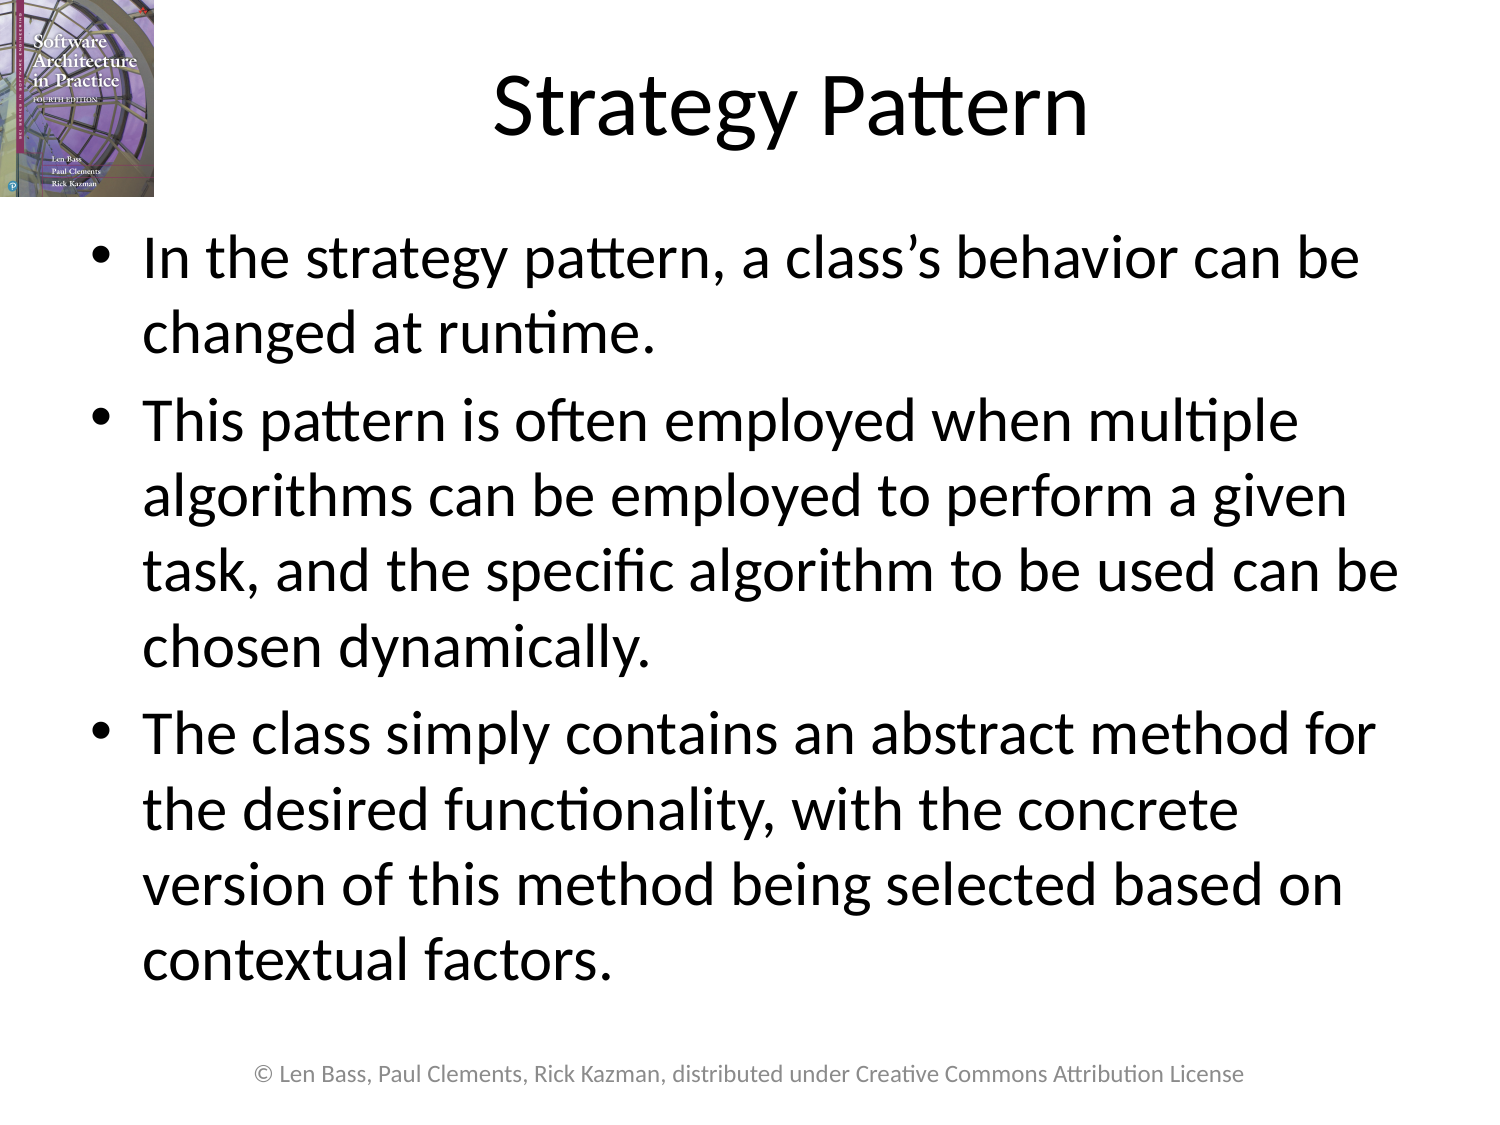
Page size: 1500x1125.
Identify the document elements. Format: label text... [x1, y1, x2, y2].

footer © Len Bass, Paul Clements, Rick Kazman, distributed under Creative Commons Attribution License [230, 1042, 1270, 1103]
picture [0, 0, 154, 197]
title Strategy Pattern [159, 45, 1425, 173]
list In the strategy pattern, a class’s behavior can be changed at runtime. This pattern is often employed when multiple algorithms can be employed to perform a given task, and the specific algorithm to be used can be chosen dynamically. The class simply contains an abstract method for the desired functionality, with the concrete version of this method being selected based on contextual factors. [75, 208, 1425, 1005]
